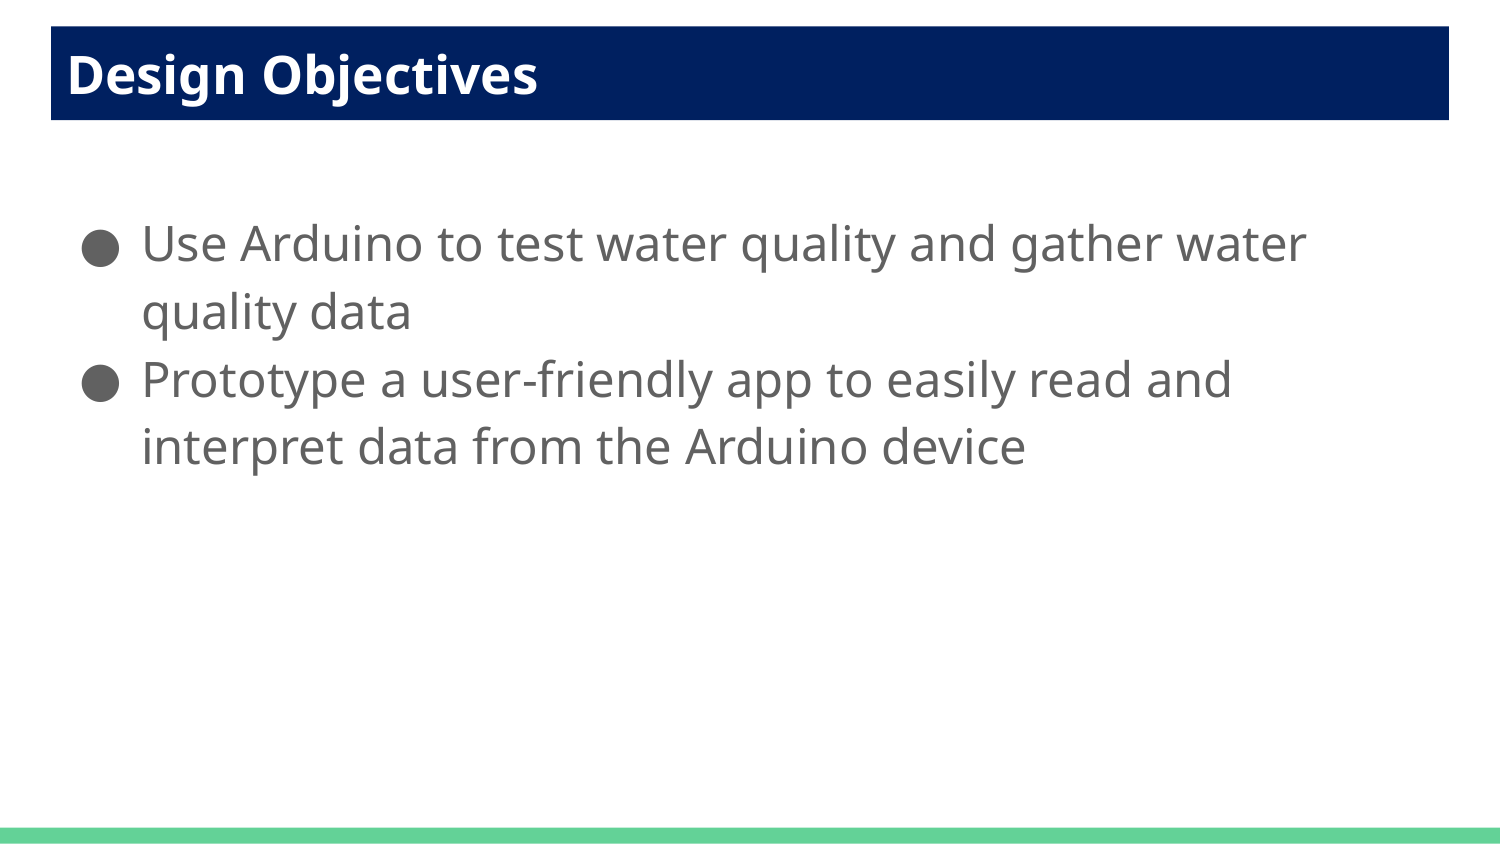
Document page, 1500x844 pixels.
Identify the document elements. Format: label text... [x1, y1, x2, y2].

list Use Arduino to test water quality and gather water quality data Prototype a user-friendly app to easily read and interpret data from the Arduino device [51, 189, 1449, 750]
title Design Objectives [51, 26, 1449, 121]
